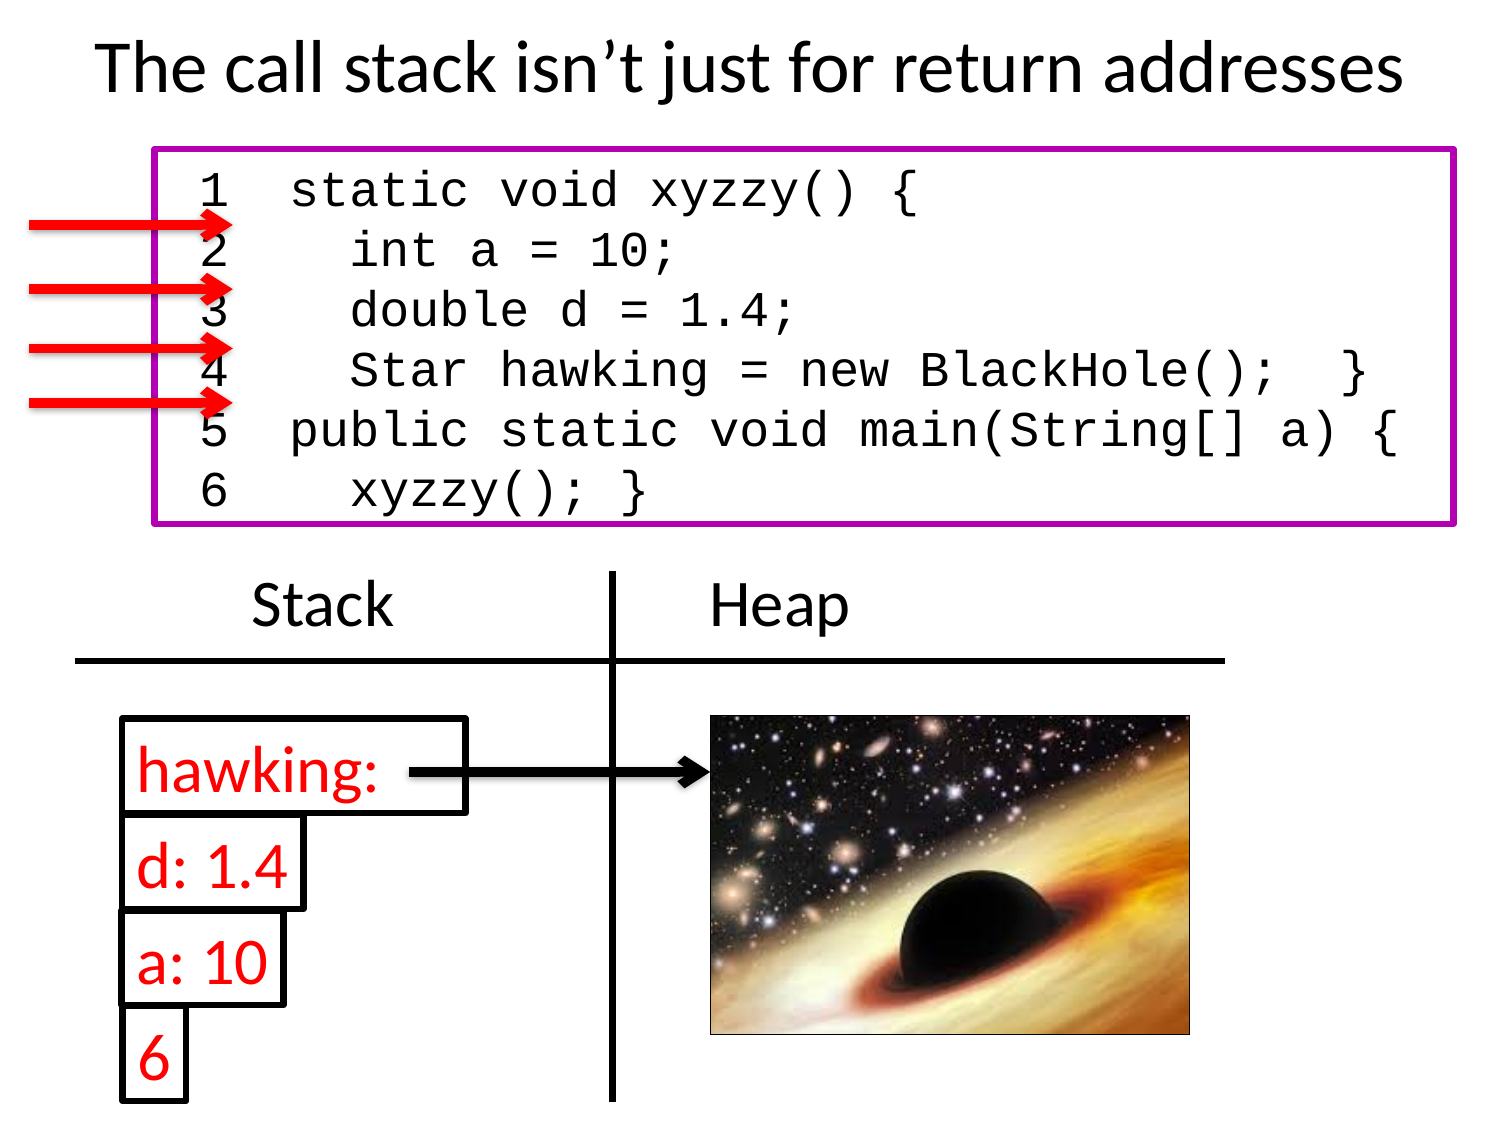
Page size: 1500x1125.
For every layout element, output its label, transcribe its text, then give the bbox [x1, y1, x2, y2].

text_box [408, 715, 1190, 1035]
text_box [74, 552, 1226, 1103]
text_box 1 static void xyzzy() { 2 int a = 10; 3 double d = 1.4; 4 Star hawking = new BlackHole(); } 5 public static void main(String[] a) { 6 xyzzy(); } [154, 149, 1454, 524]
title The call stack isn’t just for return addresses [75, 0, 1425, 157]
